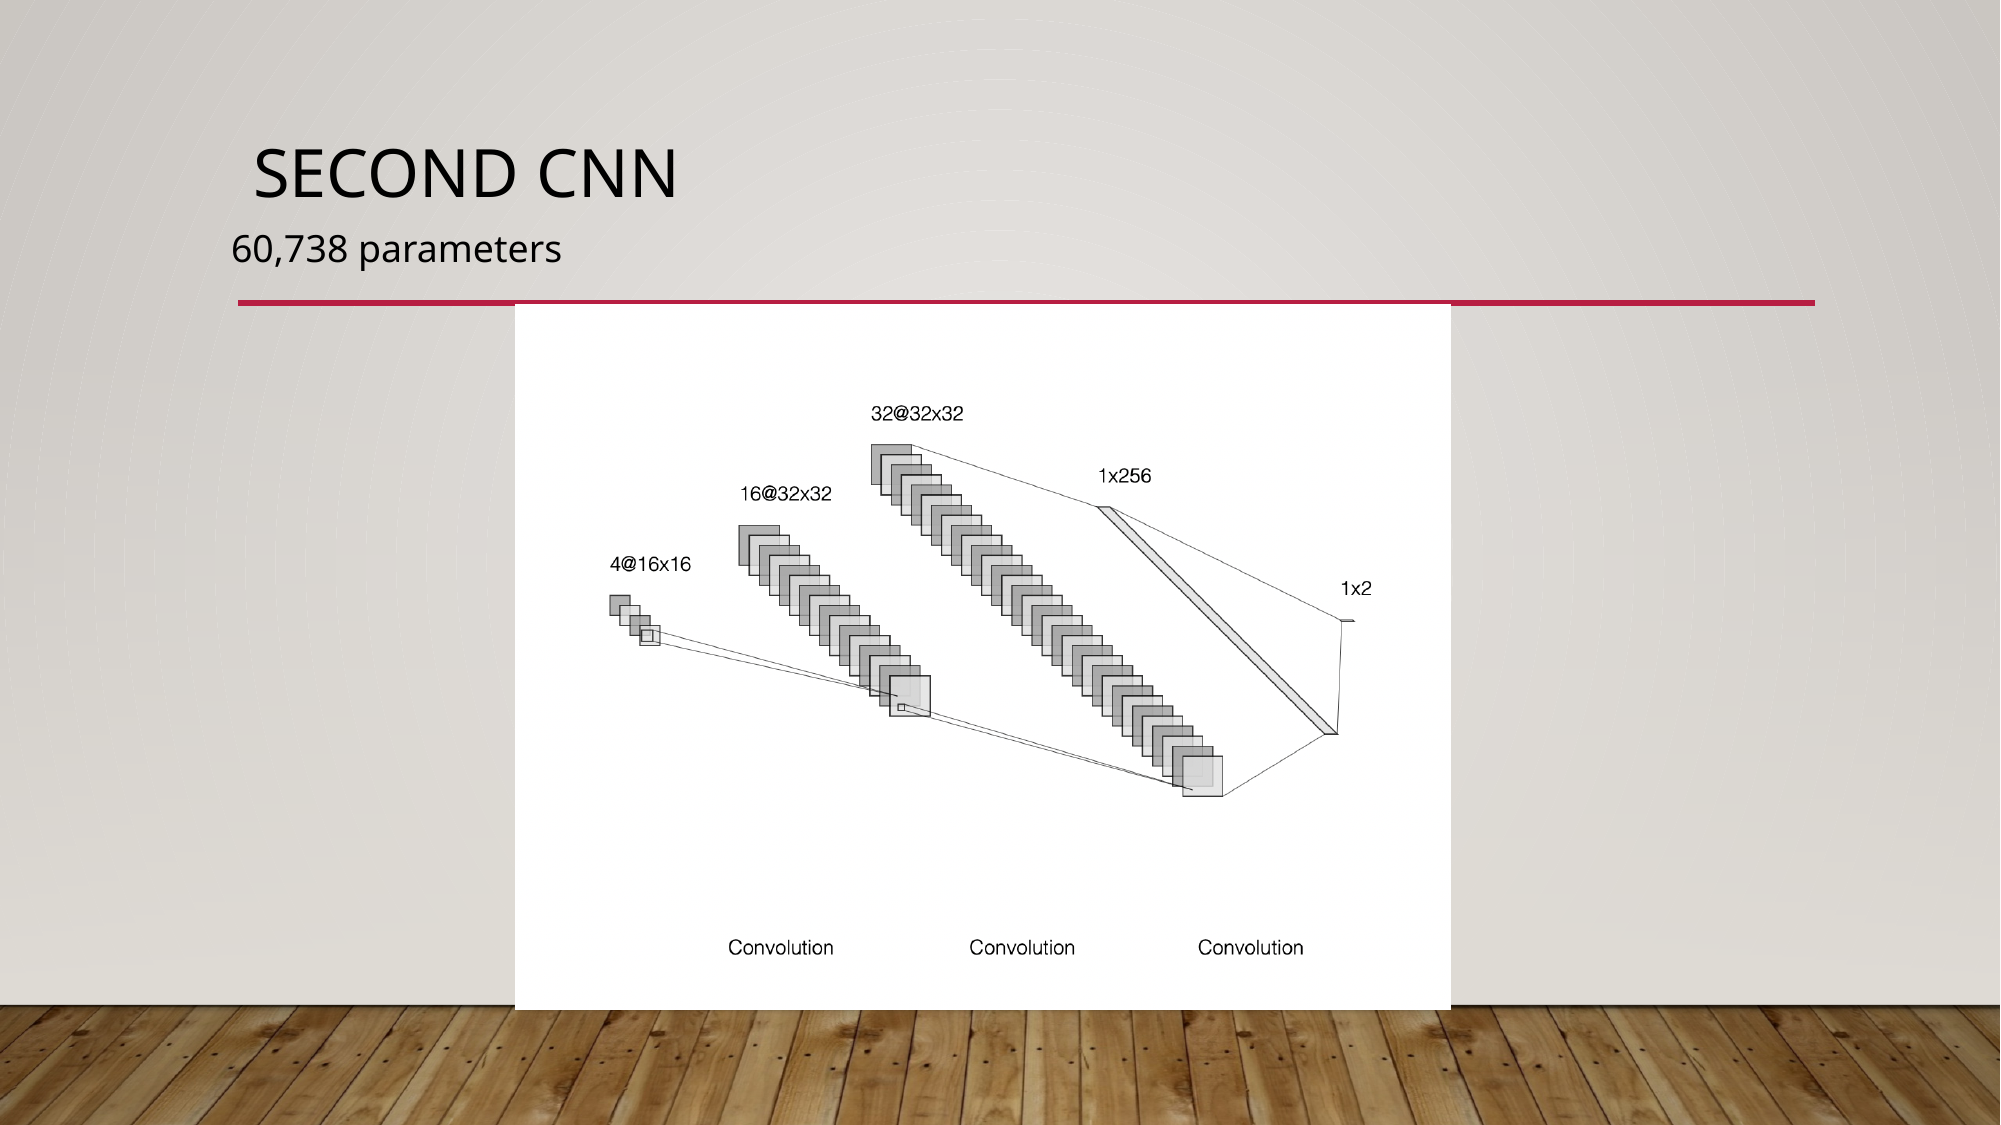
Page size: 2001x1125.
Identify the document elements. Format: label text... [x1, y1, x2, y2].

title Second CNN [238, 131, 1814, 305]
text_box 60,738 parameters [216, 217, 578, 278]
picture [0, 303, 2000, 1125]
